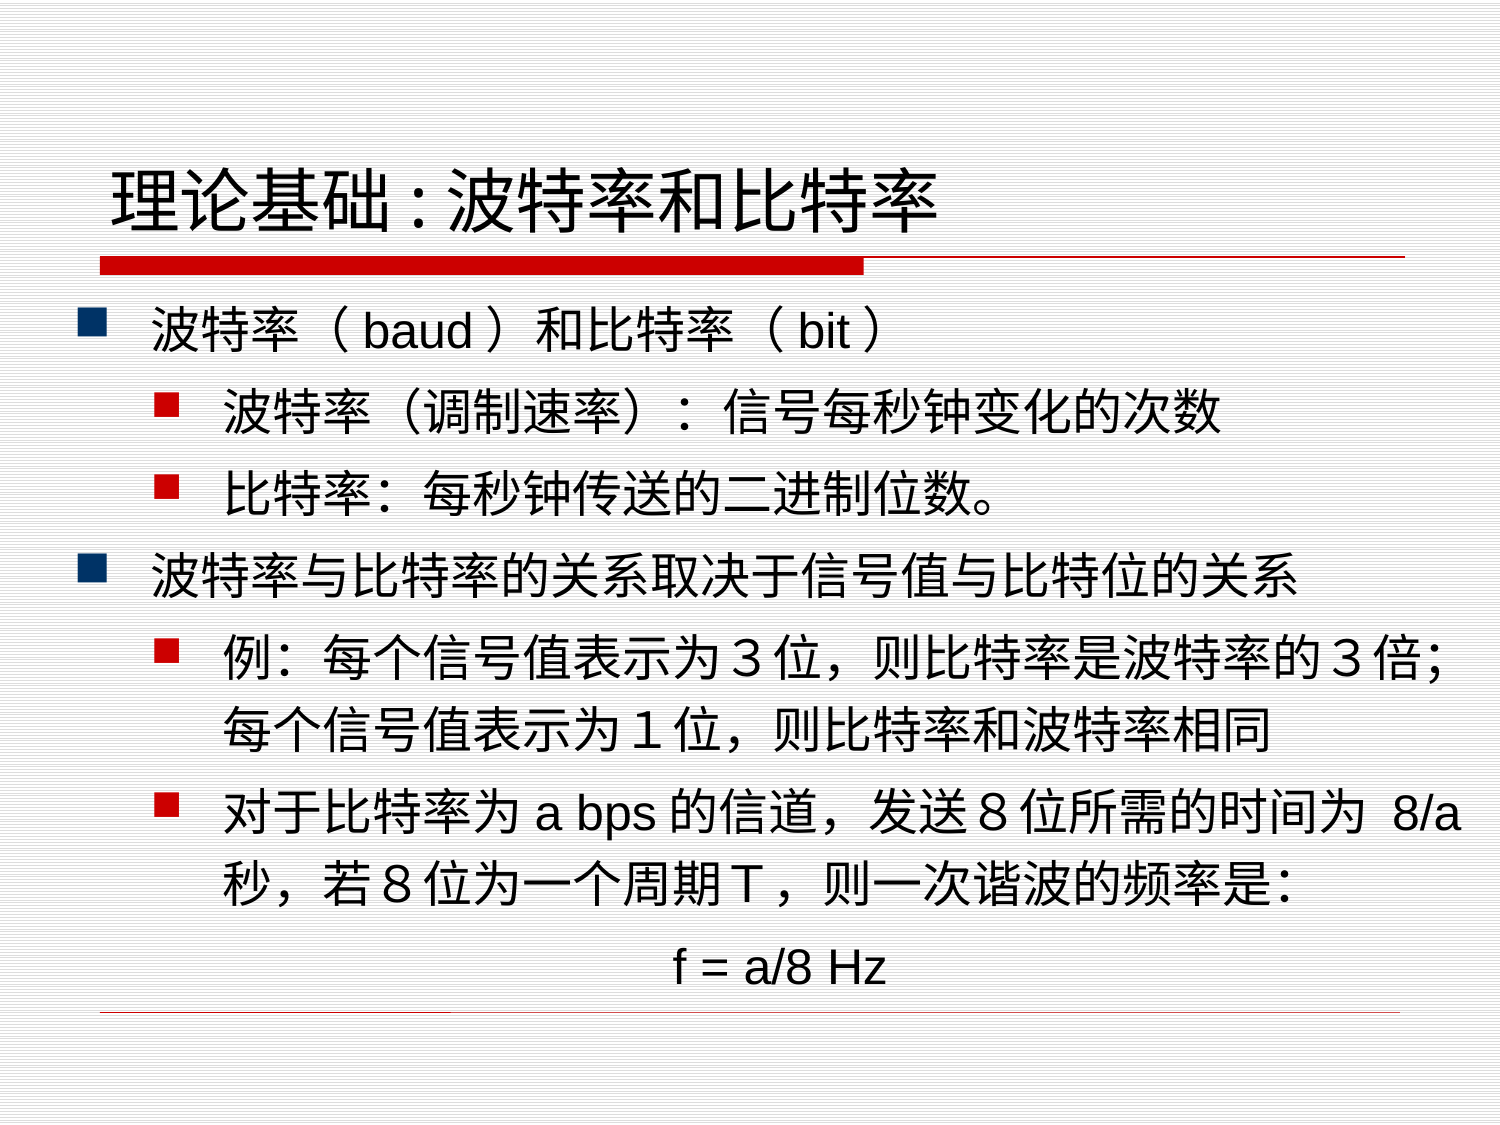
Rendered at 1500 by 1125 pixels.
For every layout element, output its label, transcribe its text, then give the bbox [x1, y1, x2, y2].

title 理论基础:波特率和比特率 [94, 101, 1407, 250]
list 波特率（baud）和比特率（bit） 波特率（调制速率）：信号每秒钟变化的次数 比特率：每秒钟传送的二进制位数。 波特率与比特率的关系取决于信号值与比特位的关系 例：每个信号值表示为３位，则比特率是波特率的３倍；每个信号值表示为１位，则比特率和波特率相同 对于比特率为a bps的信道，发送８位所需的时间为 8/a秒，若８位为一个周期Ｔ，则一次谐波的频率是： f = a/8 Hz [58, 279, 1500, 950]
